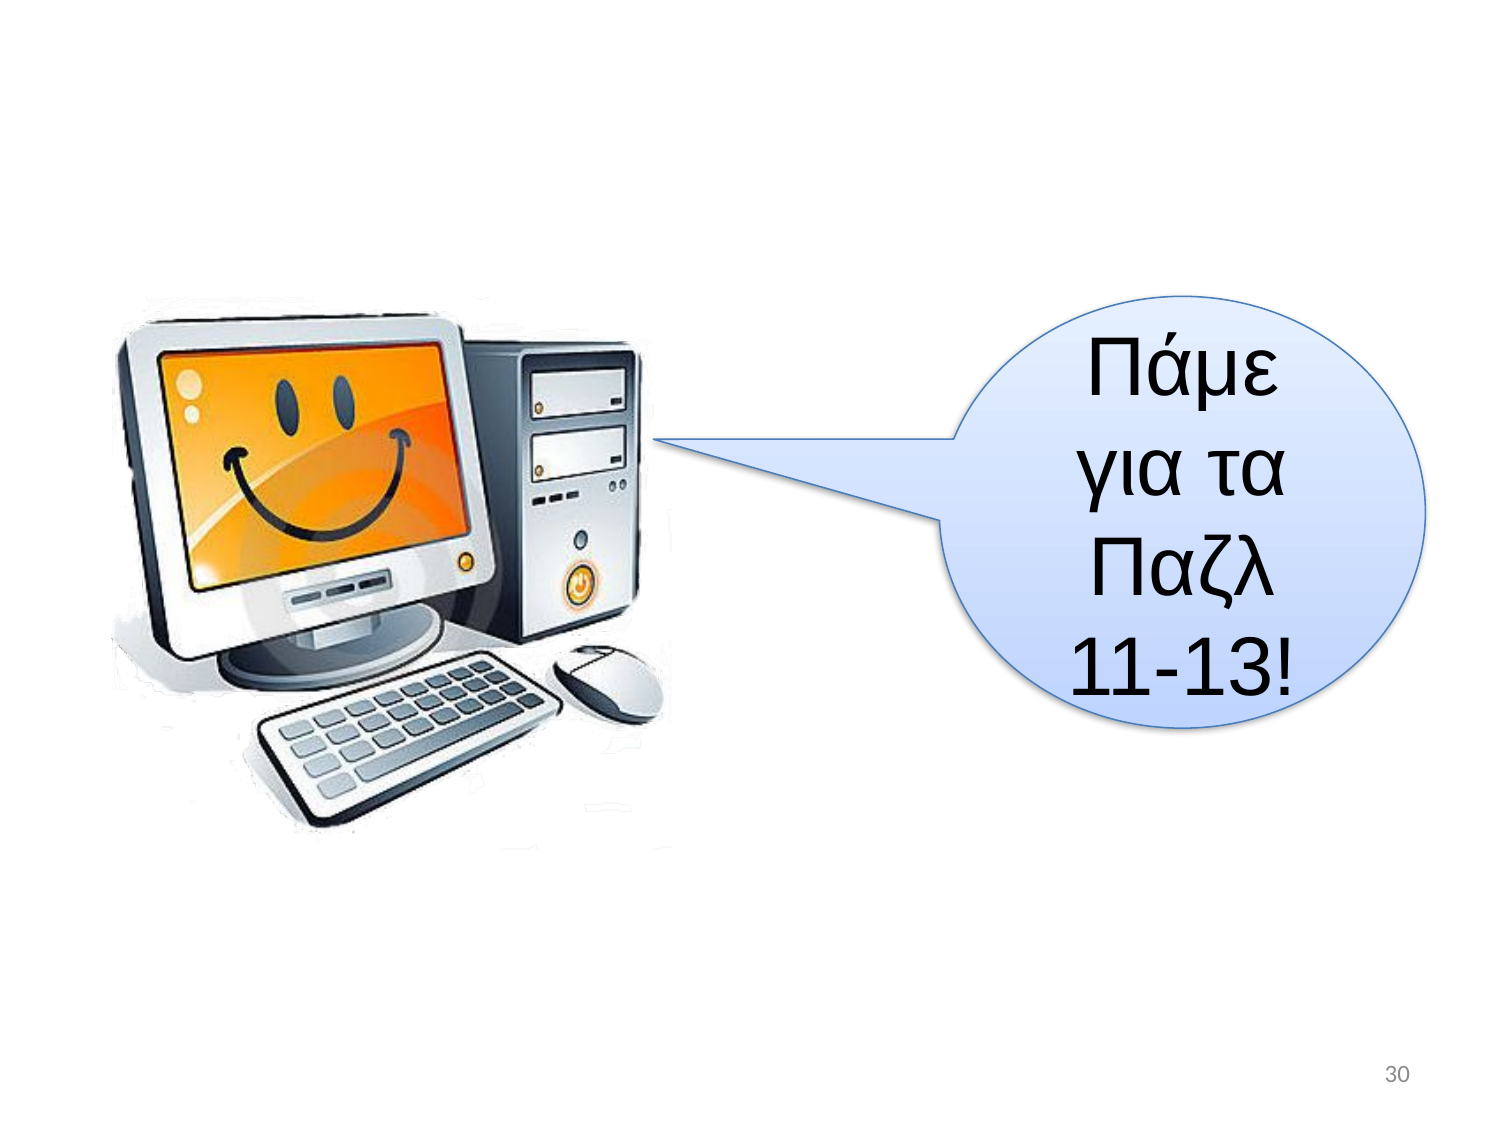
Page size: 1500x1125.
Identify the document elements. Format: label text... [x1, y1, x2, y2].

picture [111, 296, 673, 851]
text_box Πάμε για τα Παζλ 11-13! [679, 295, 1427, 729]
slide_number 30 [1074, 1042, 1425, 1103]
